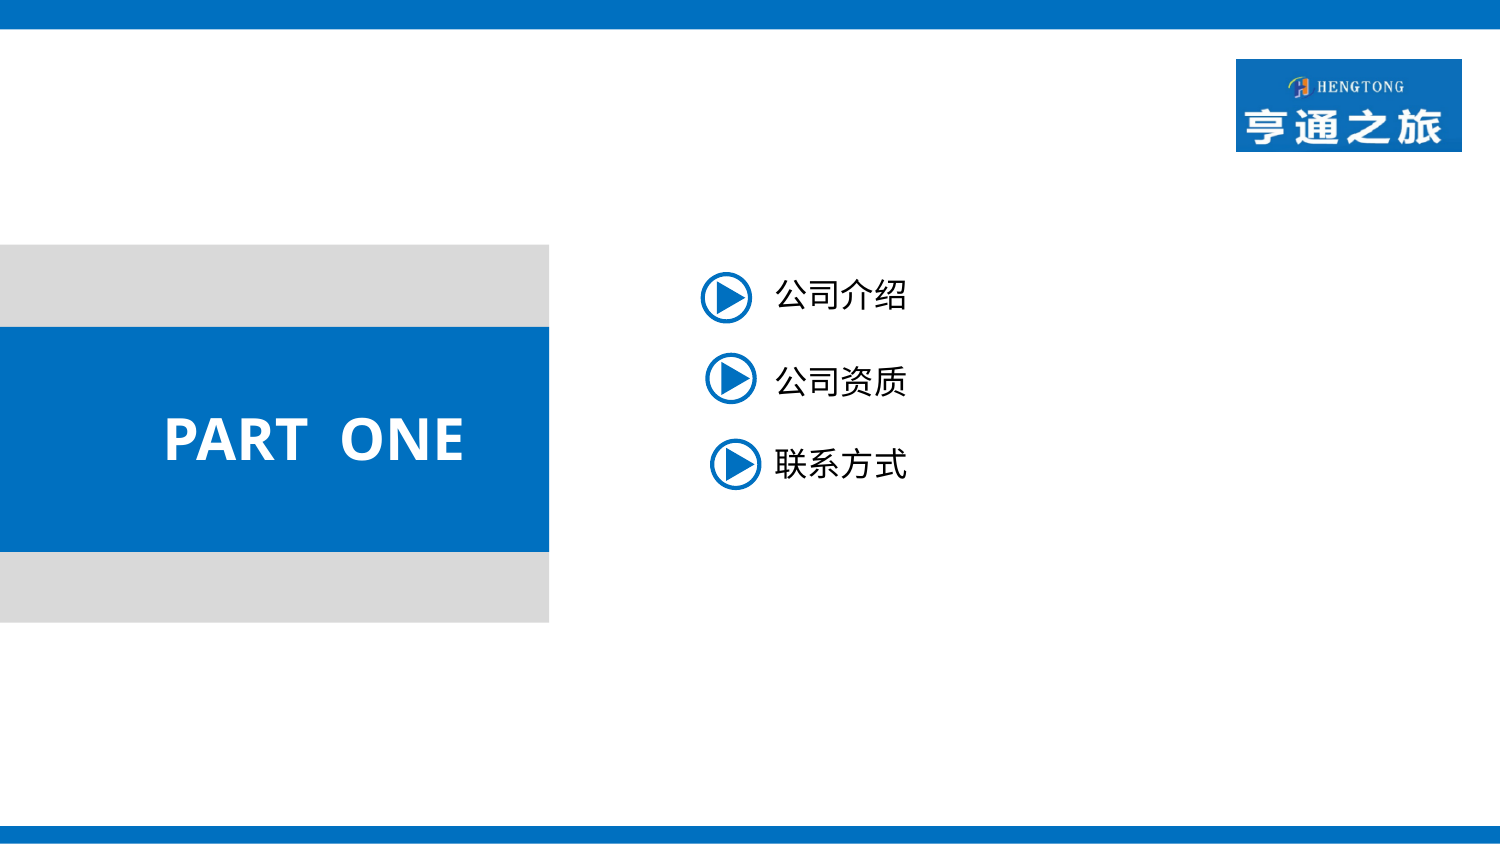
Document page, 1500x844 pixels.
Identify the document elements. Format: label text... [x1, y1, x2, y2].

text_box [711, 440, 760, 489]
text_box [0, 0, 1500, 32]
text_box PART ONE [147, 395, 514, 480]
text_box [0, 325, 551, 554]
text_box 公司介绍 [761, 268, 1069, 321]
text_box 联系方式 [761, 436, 1069, 490]
text_box [0, 554, 551, 625]
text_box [707, 354, 755, 403]
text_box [702, 273, 751, 322]
text_box [0, 243, 551, 325]
picture [1236, 59, 1462, 153]
text_box [0, 824, 1500, 844]
text_box 公司资质 [761, 354, 1069, 408]
